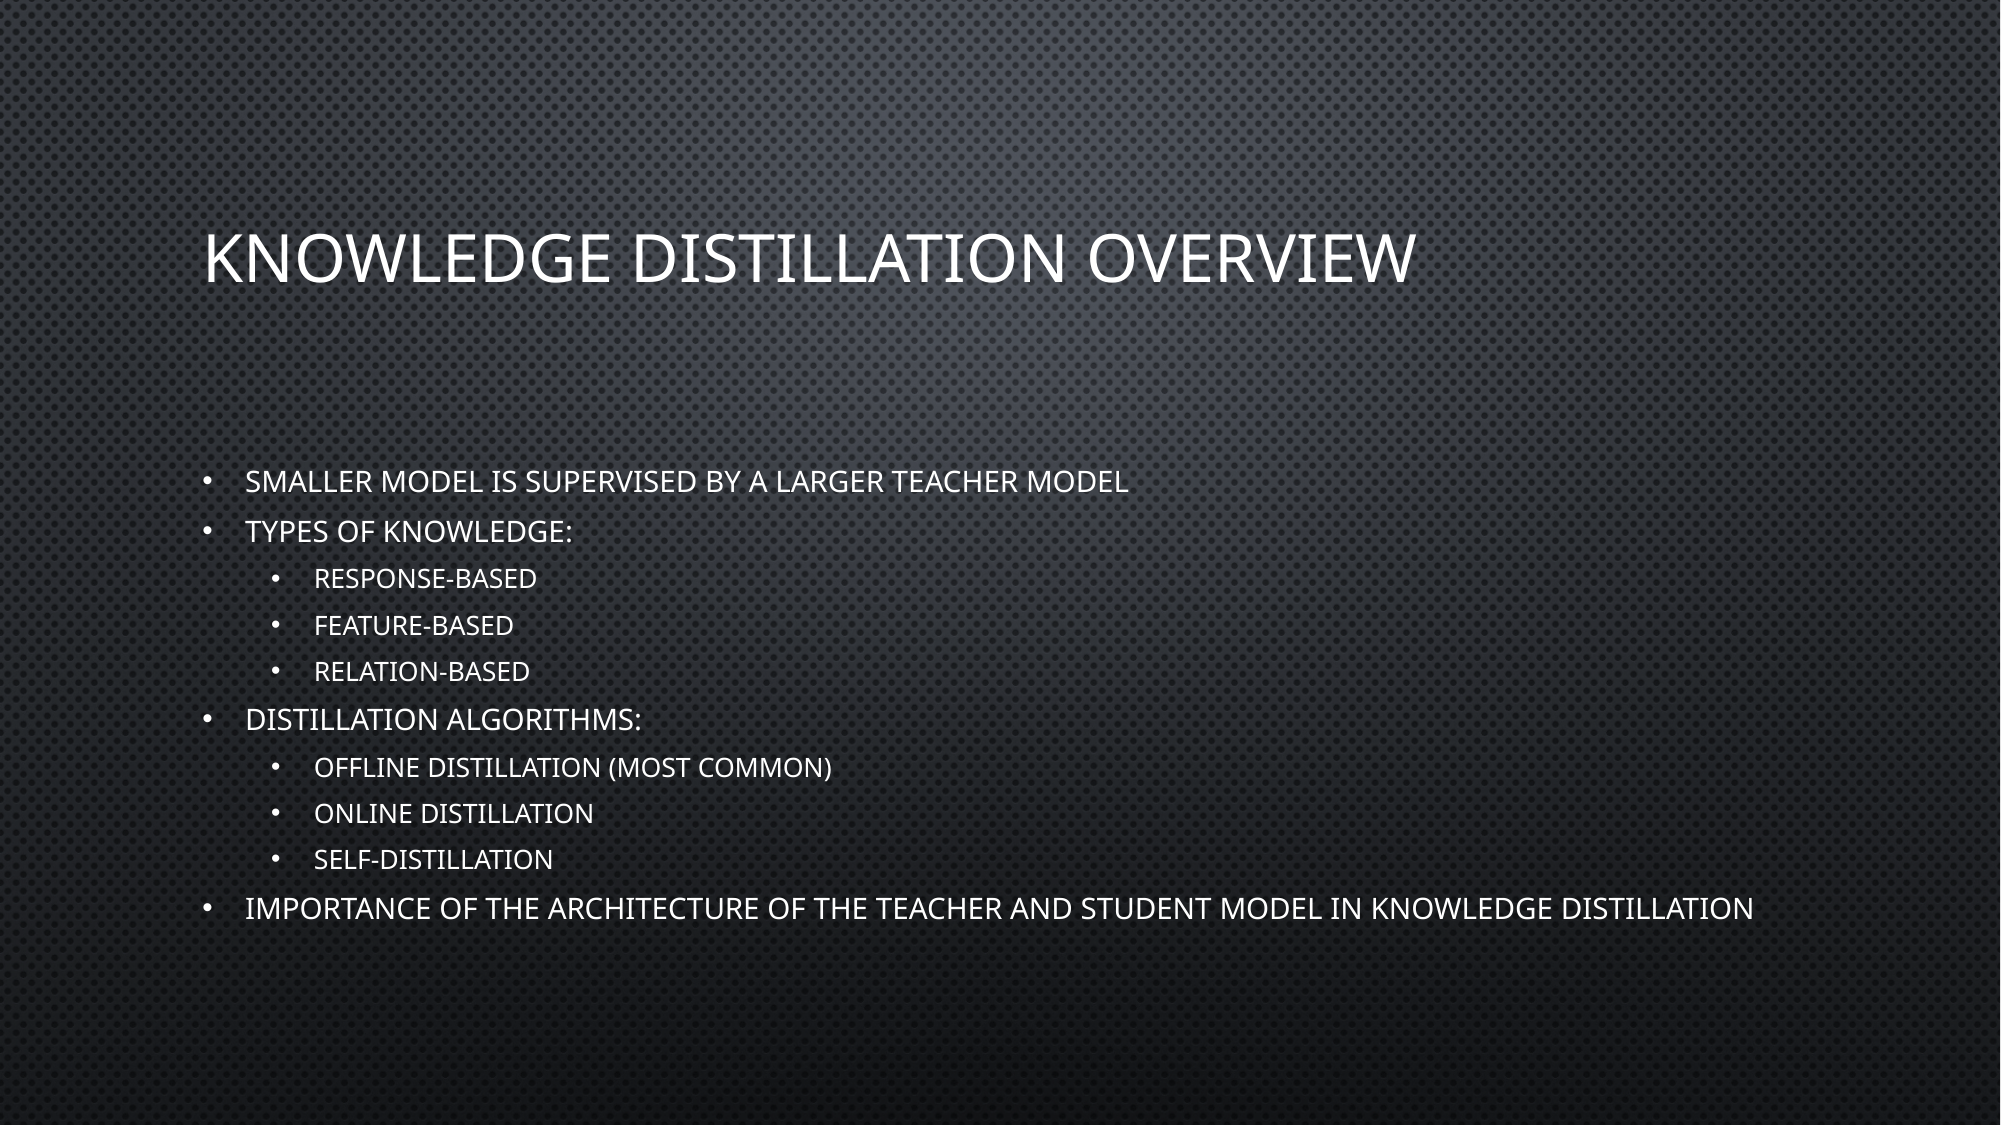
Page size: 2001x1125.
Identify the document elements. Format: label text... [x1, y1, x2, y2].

list Smaller model is supervised by a larger teacher model Types of knowledge: Response-based Feature-based Relation-based Distillation algorithms: Offline distillation (most common) Online distillation Self-distillation Importance of the architecture of the teacher and student model in knowledge distillation [187, 437, 1813, 950]
title Knowledge distillation overview [187, 99, 1813, 413]
